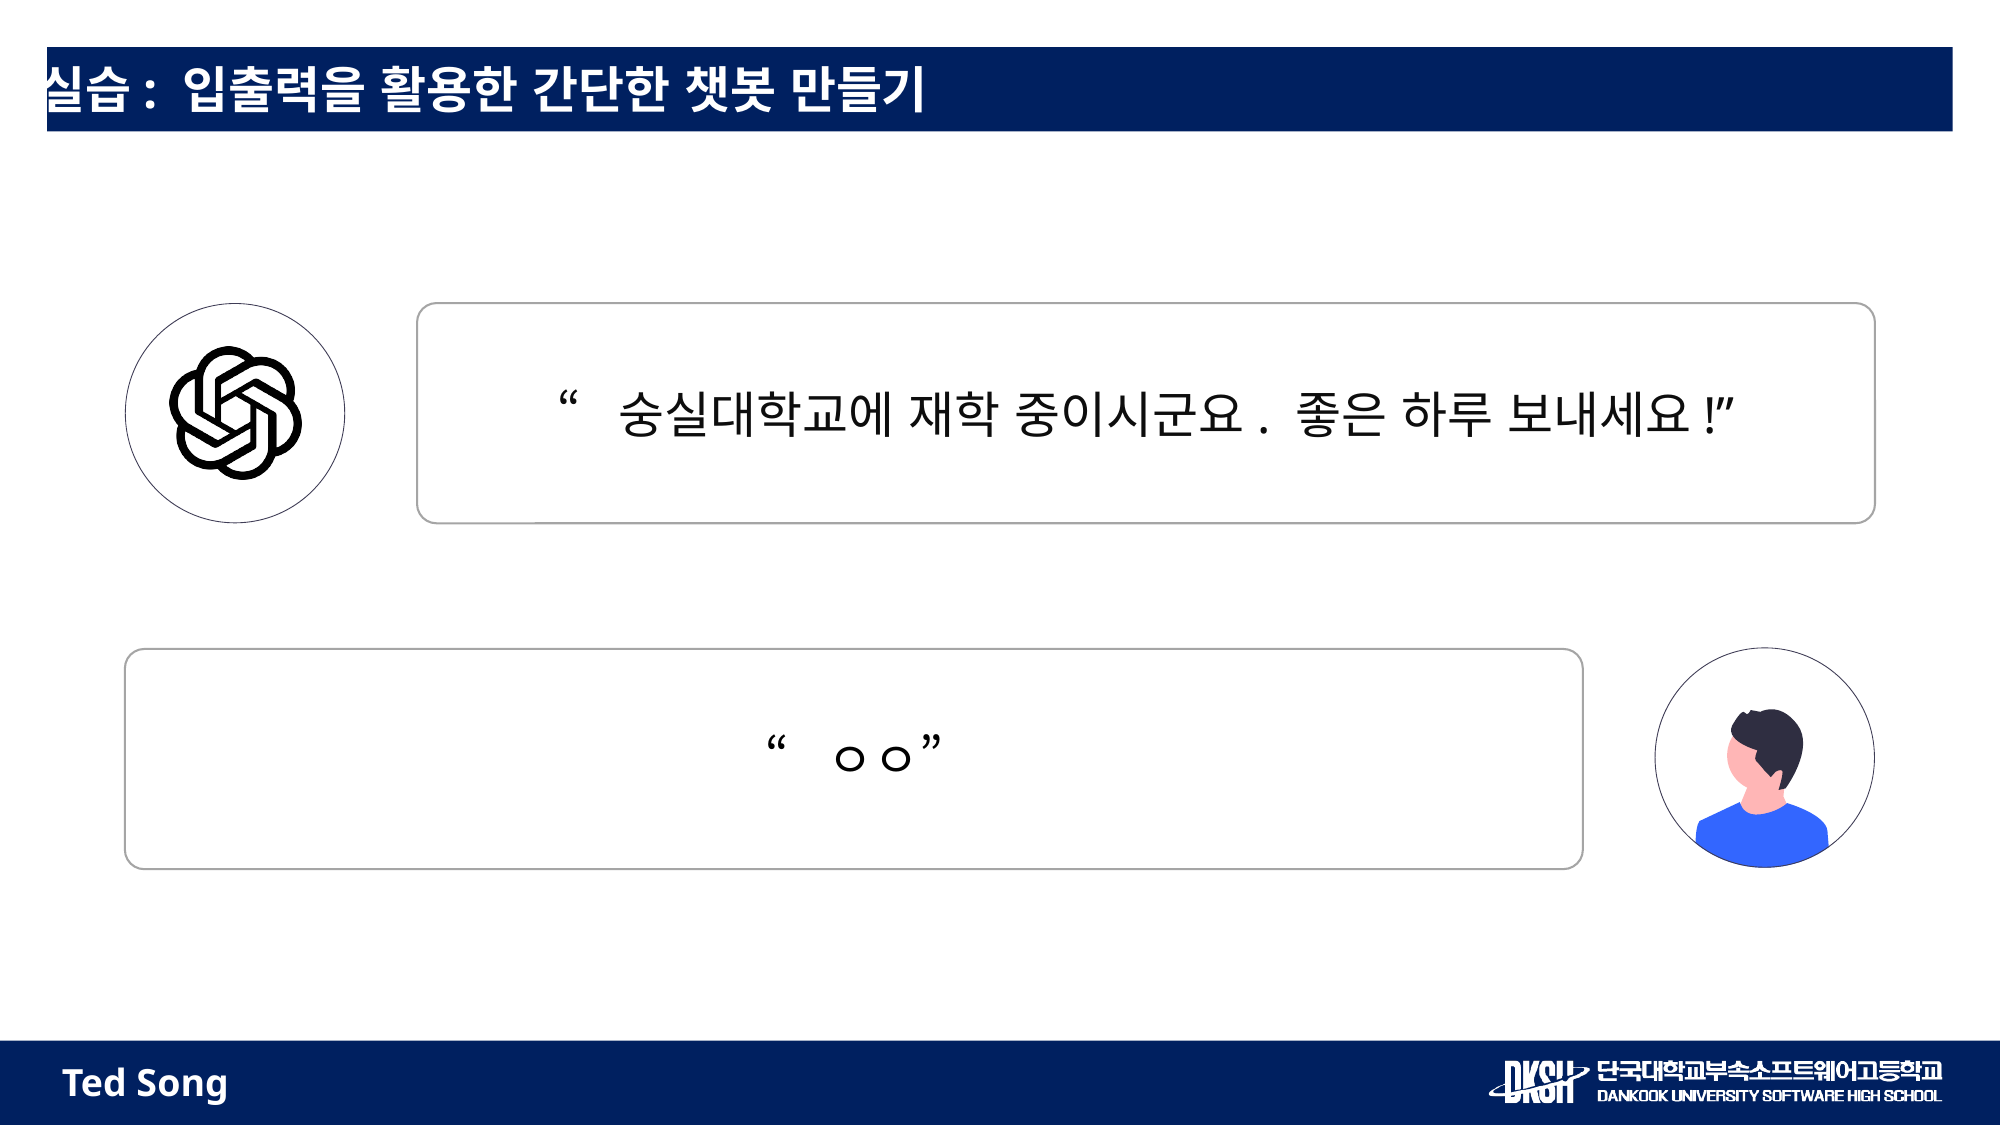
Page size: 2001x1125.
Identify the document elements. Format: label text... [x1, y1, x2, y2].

text_box [46, 46, 1954, 132]
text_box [124, 303, 346, 524]
text_box 실습: 입출력을 활용한 간단한 챗봇 만들기 [24, 51, 944, 127]
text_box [0, 1040, 2000, 1125]
text_box “숭실대학교에 재학 중이시군요. 좋은 하루 보내세요!” [416, 302, 1877, 525]
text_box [124, 647, 1875, 870]
